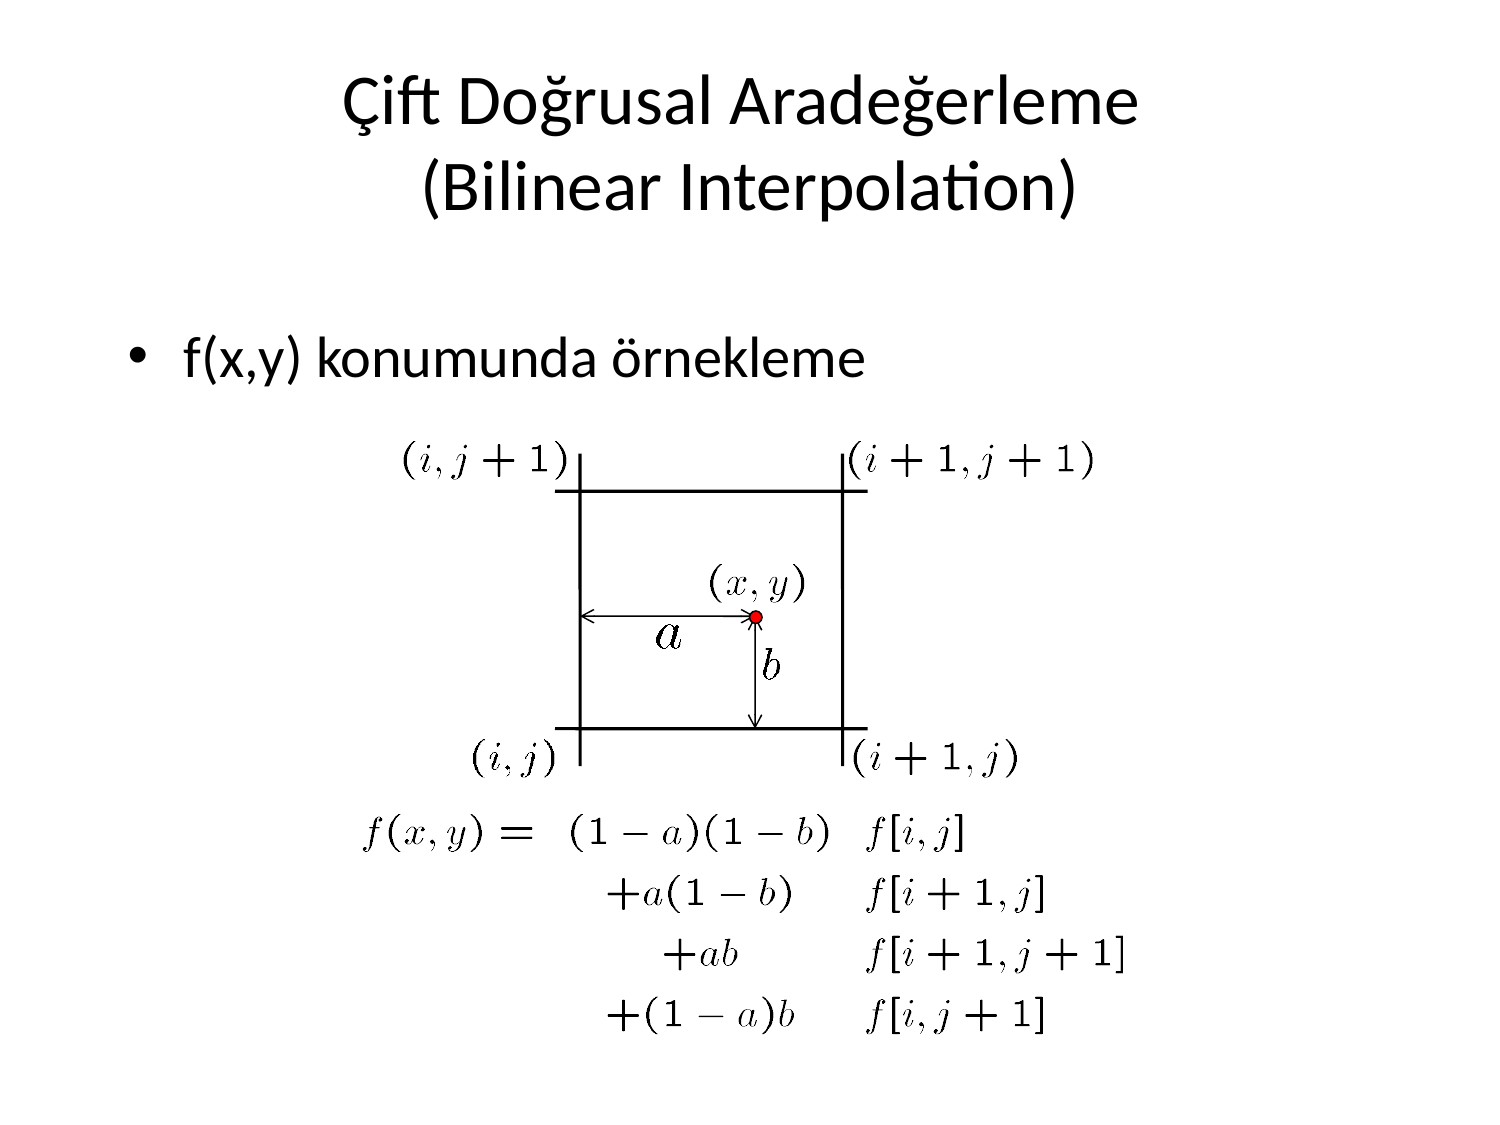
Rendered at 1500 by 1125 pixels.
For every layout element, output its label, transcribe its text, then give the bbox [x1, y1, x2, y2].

picture [852, 738, 1018, 779]
picture [471, 738, 555, 779]
list f(x,y) konumunda örnekleme [112, 311, 1388, 412]
picture [361, 813, 1123, 1036]
picture [655, 624, 681, 650]
text_box [749, 612, 763, 624]
picture [761, 647, 780, 682]
picture [849, 440, 1093, 480]
title Çift Doğrusal Aradeğerleme (Bilinear Interpolation) [75, 45, 1425, 233]
text_box [747, 624, 763, 728]
picture [708, 563, 806, 604]
picture [402, 440, 568, 480]
